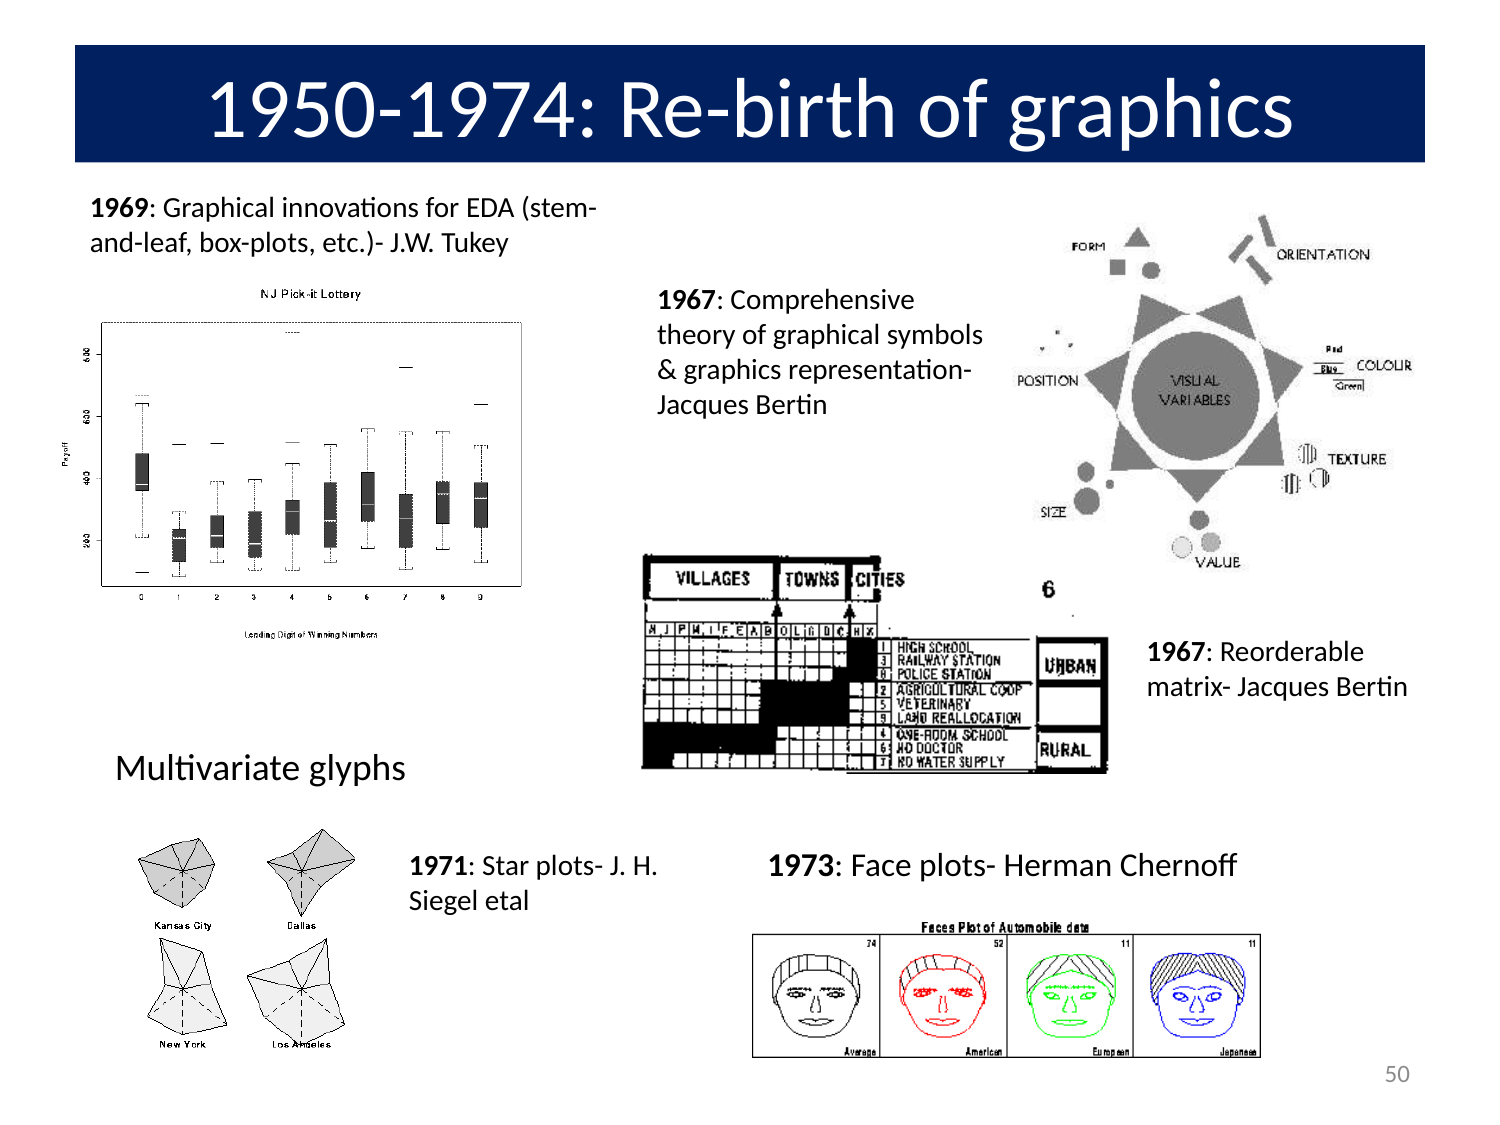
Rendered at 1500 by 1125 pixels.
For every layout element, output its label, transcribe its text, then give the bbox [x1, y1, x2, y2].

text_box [752, 836, 1305, 1058]
slide_number 50 [1074, 1042, 1425, 1103]
title 1950-1974: Re-birth of graphics [75, 45, 1425, 163]
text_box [132, 826, 707, 1049]
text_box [642, 212, 1417, 575]
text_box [49, 181, 651, 653]
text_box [640, 551, 1470, 774]
text_box Multivariate glyphs [99, 735, 525, 795]
